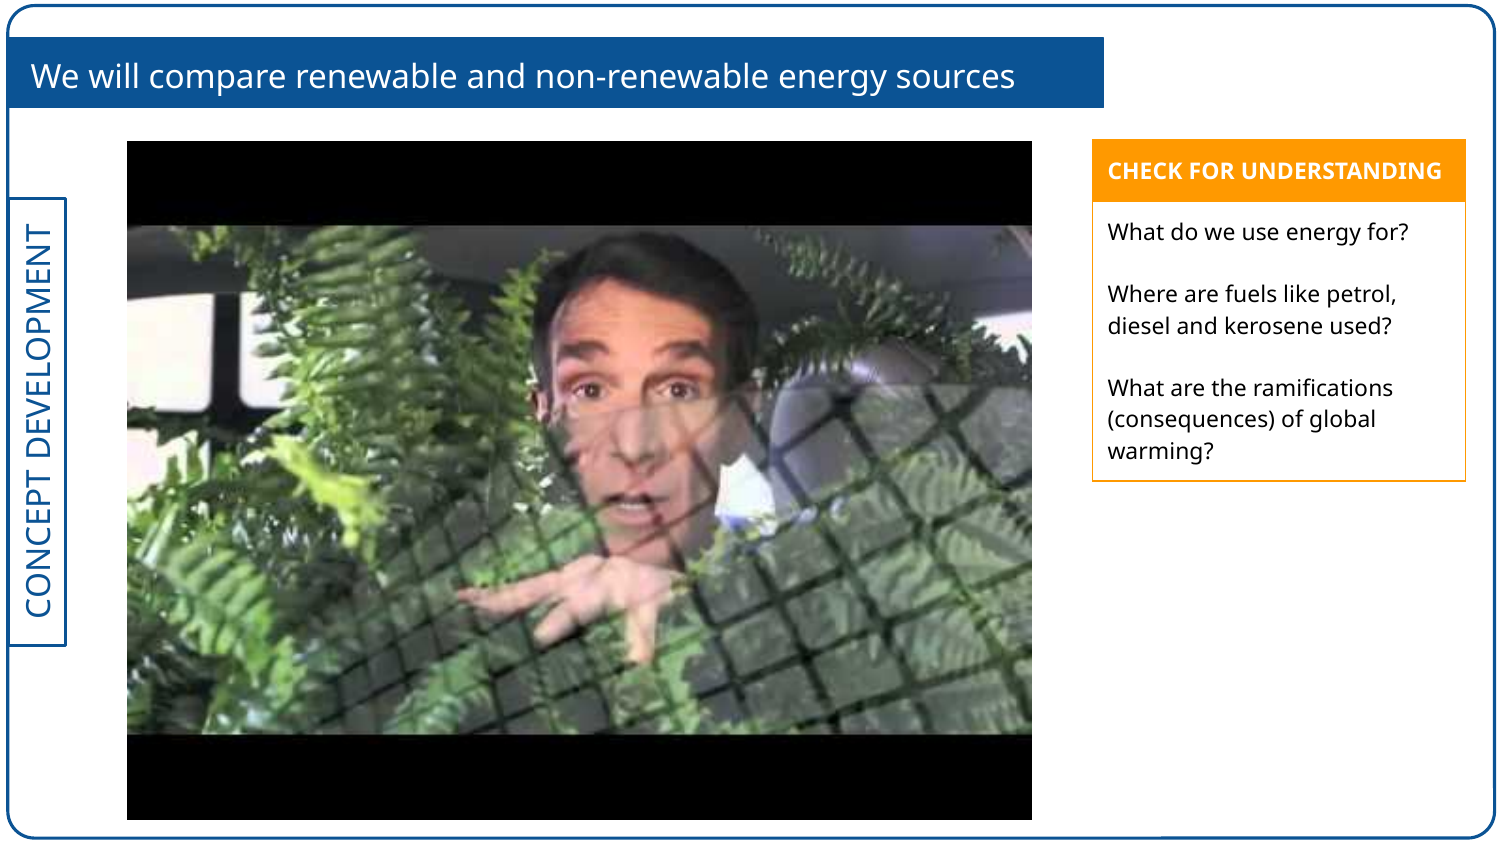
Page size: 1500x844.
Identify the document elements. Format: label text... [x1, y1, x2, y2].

table_cell What do we use energy for? Where are fuels like petrol, diesel and kerosene used? What are the ramifications (consequences) of global warming? [1093, 202, 1465, 480]
subtitle We will compare renewable and non-renewable energy sources [15, 43, 1097, 101]
table_header CHECK FOR UNDERSTANDING [1093, 141, 1465, 200]
picture [126, 141, 1032, 820]
